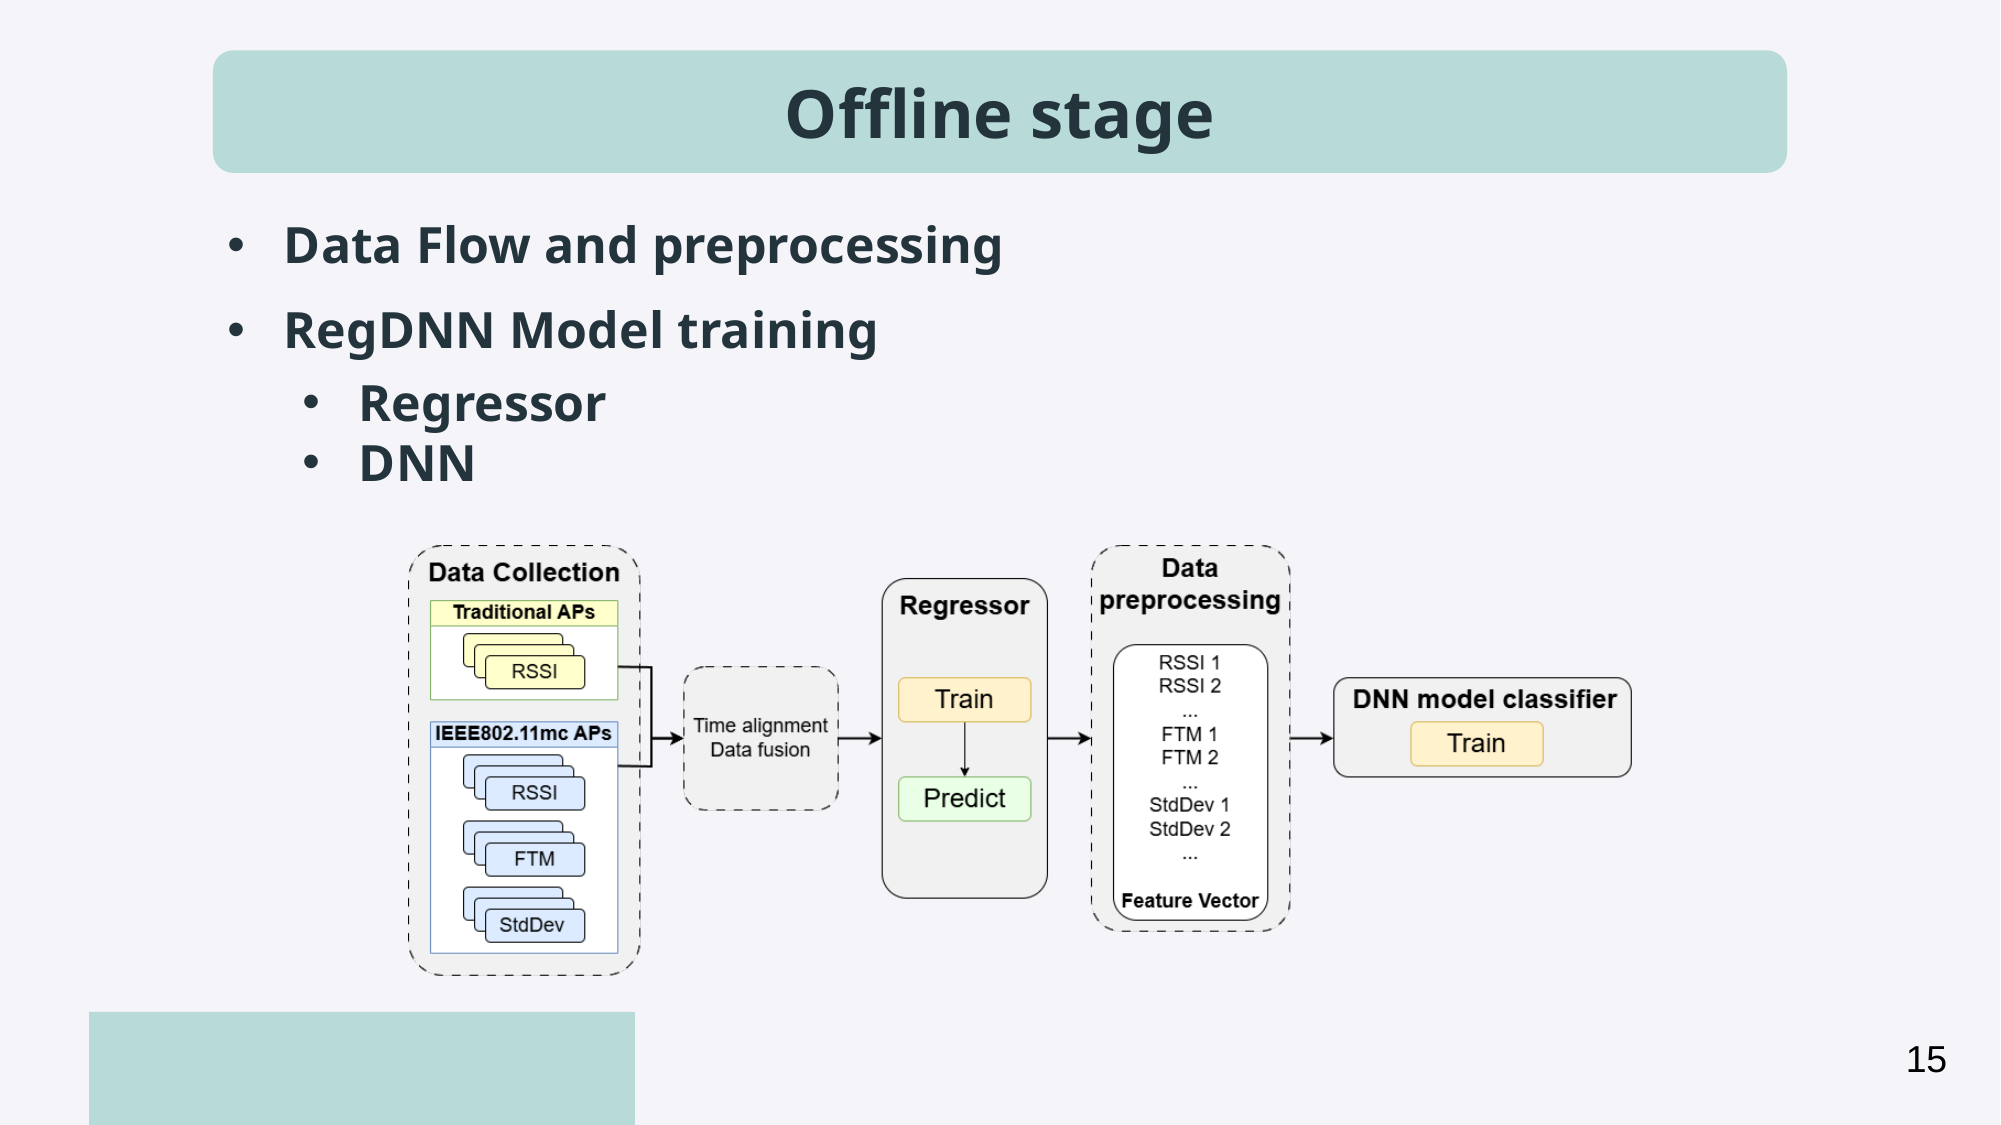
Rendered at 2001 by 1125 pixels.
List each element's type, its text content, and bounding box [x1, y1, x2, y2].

text_box Offline stage [210, 48, 1790, 176]
text_box 15 [1887, 1027, 1966, 1088]
picture [408, 545, 1634, 978]
text_box Data Flow and preprocessing RegDNN Model training Regressor DNN [212, 206, 1145, 559]
text_box [89, 1011, 635, 1125]
